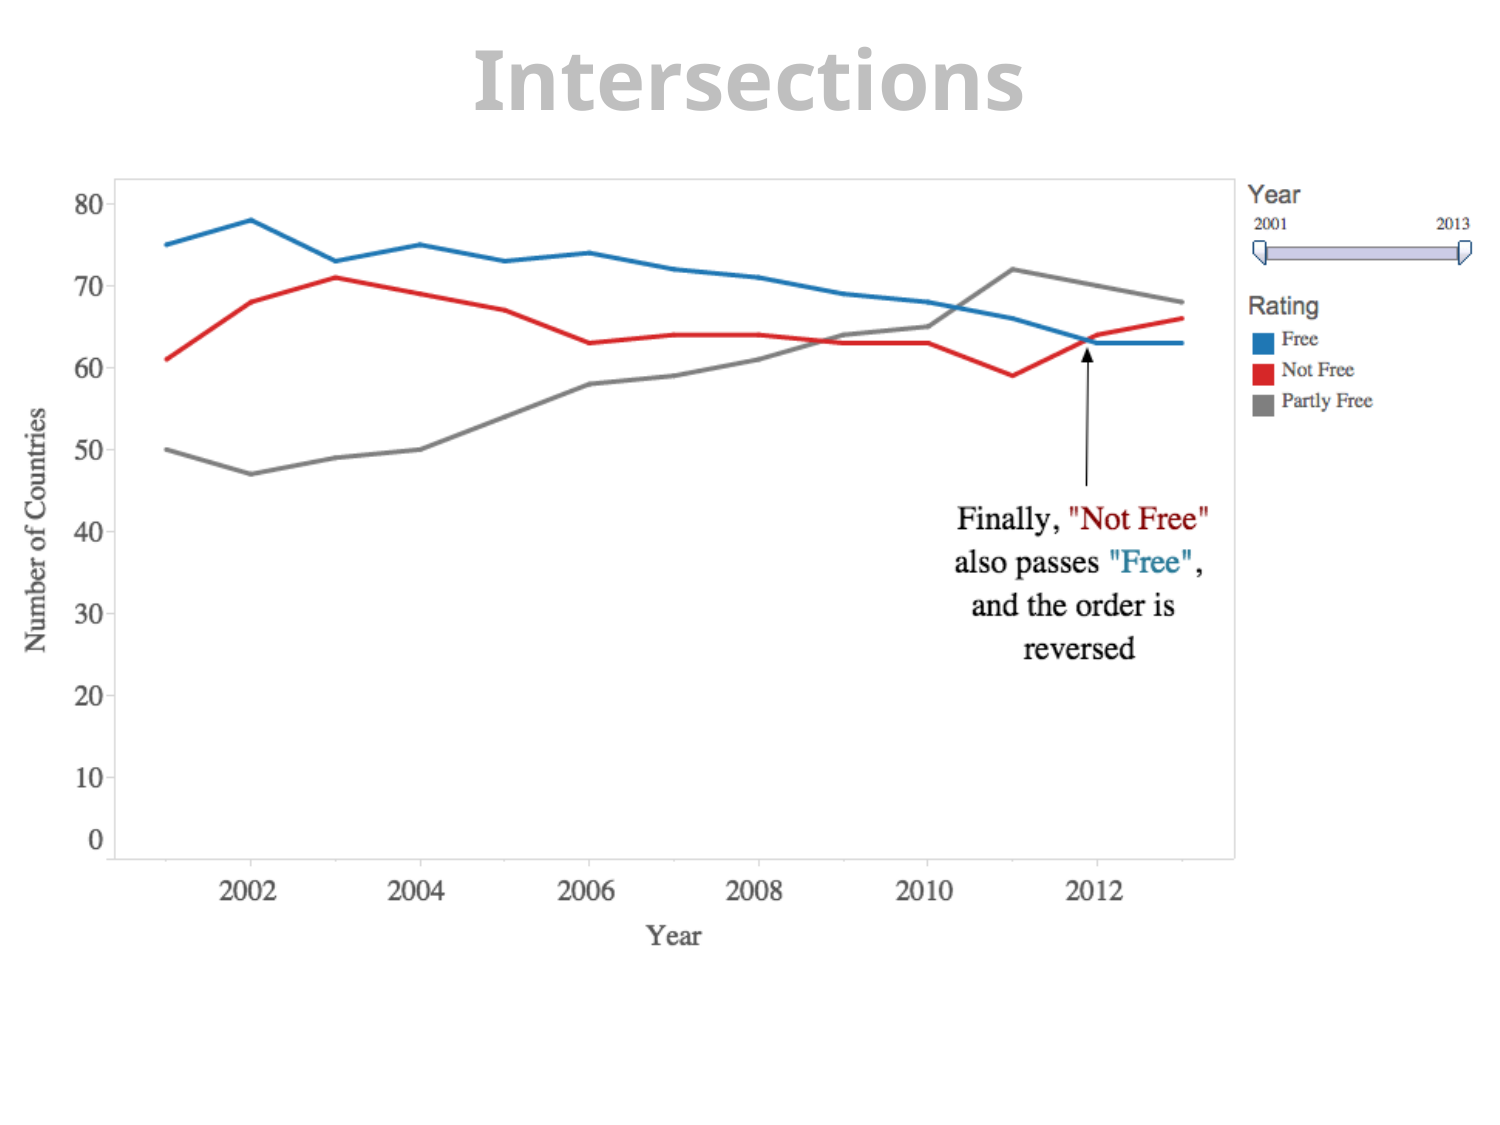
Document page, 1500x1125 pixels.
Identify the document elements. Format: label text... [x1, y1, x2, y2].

title Intersections [75, 15, 1425, 138]
picture [0, 147, 1500, 975]
